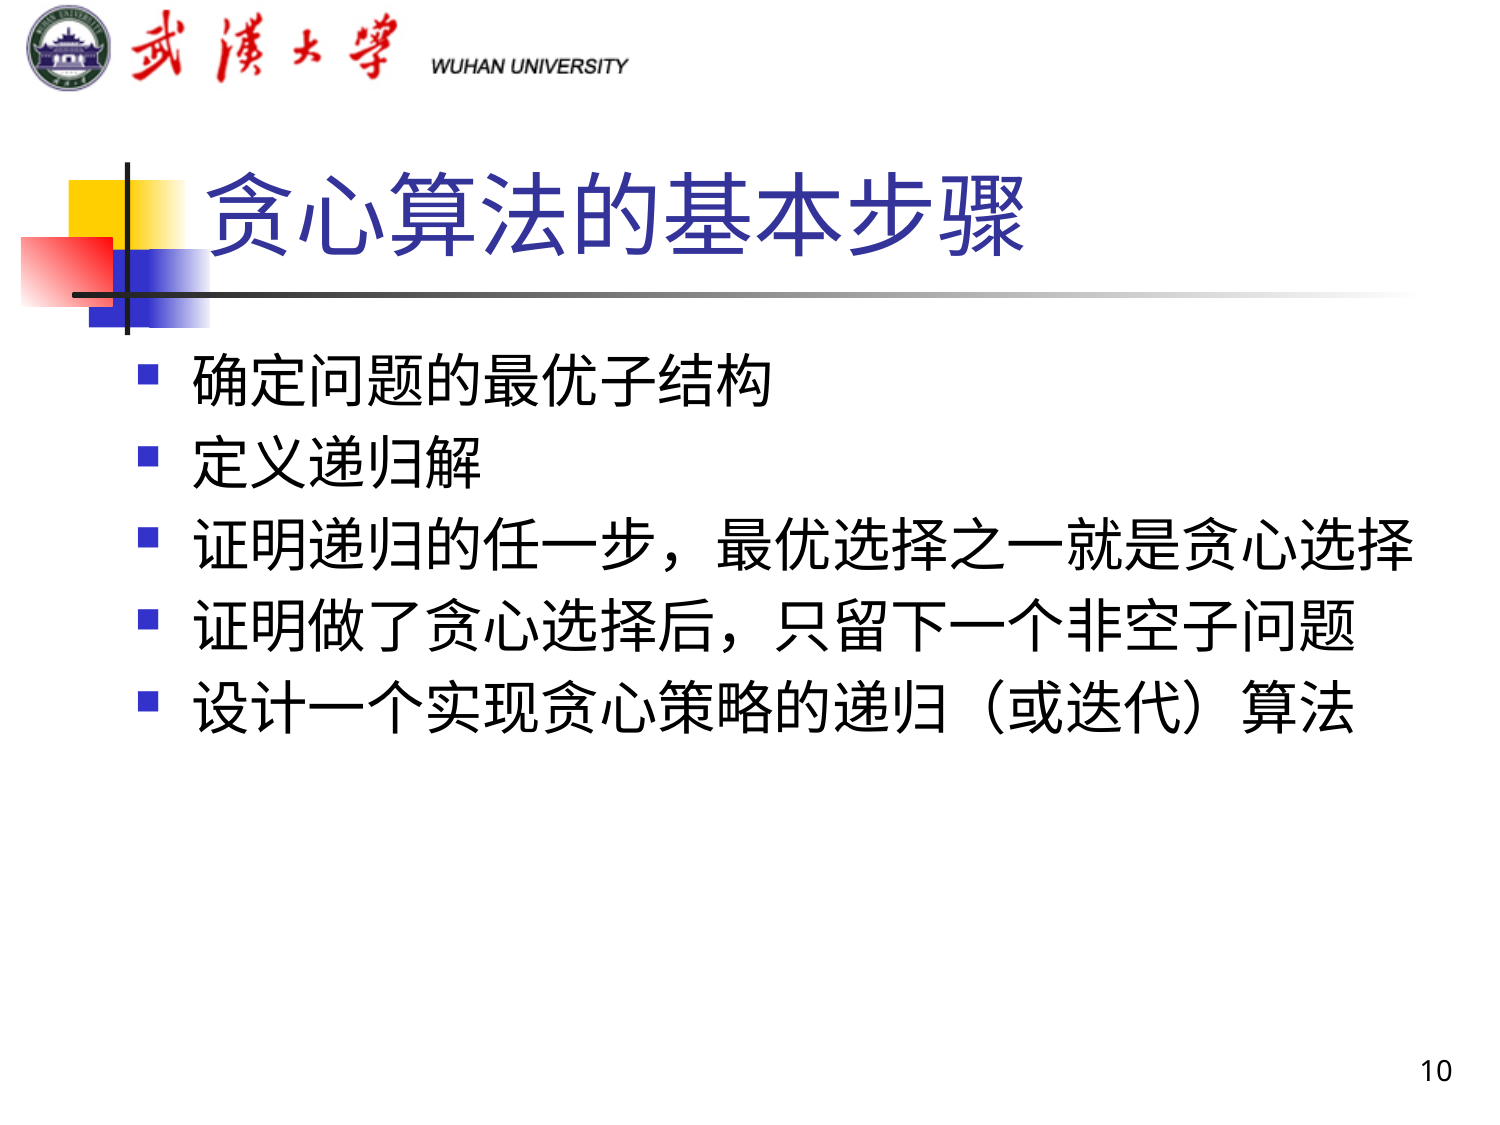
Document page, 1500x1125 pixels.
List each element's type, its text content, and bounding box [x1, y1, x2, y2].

text_box 确定问题的最优子结构 定义递归解 证明递归的任一步，最优选择之一就是贪心选择 证明做了贪心选择后，只留下一个非空子问题 设计一个实现贪心策略的递归（或迭代）算法 [120, 336, 1451, 929]
slide_number 10 [1155, 1024, 1468, 1100]
title 贪心算法的基本步骤 [188, 35, 1468, 275]
picture [0, 0, 643, 93]
